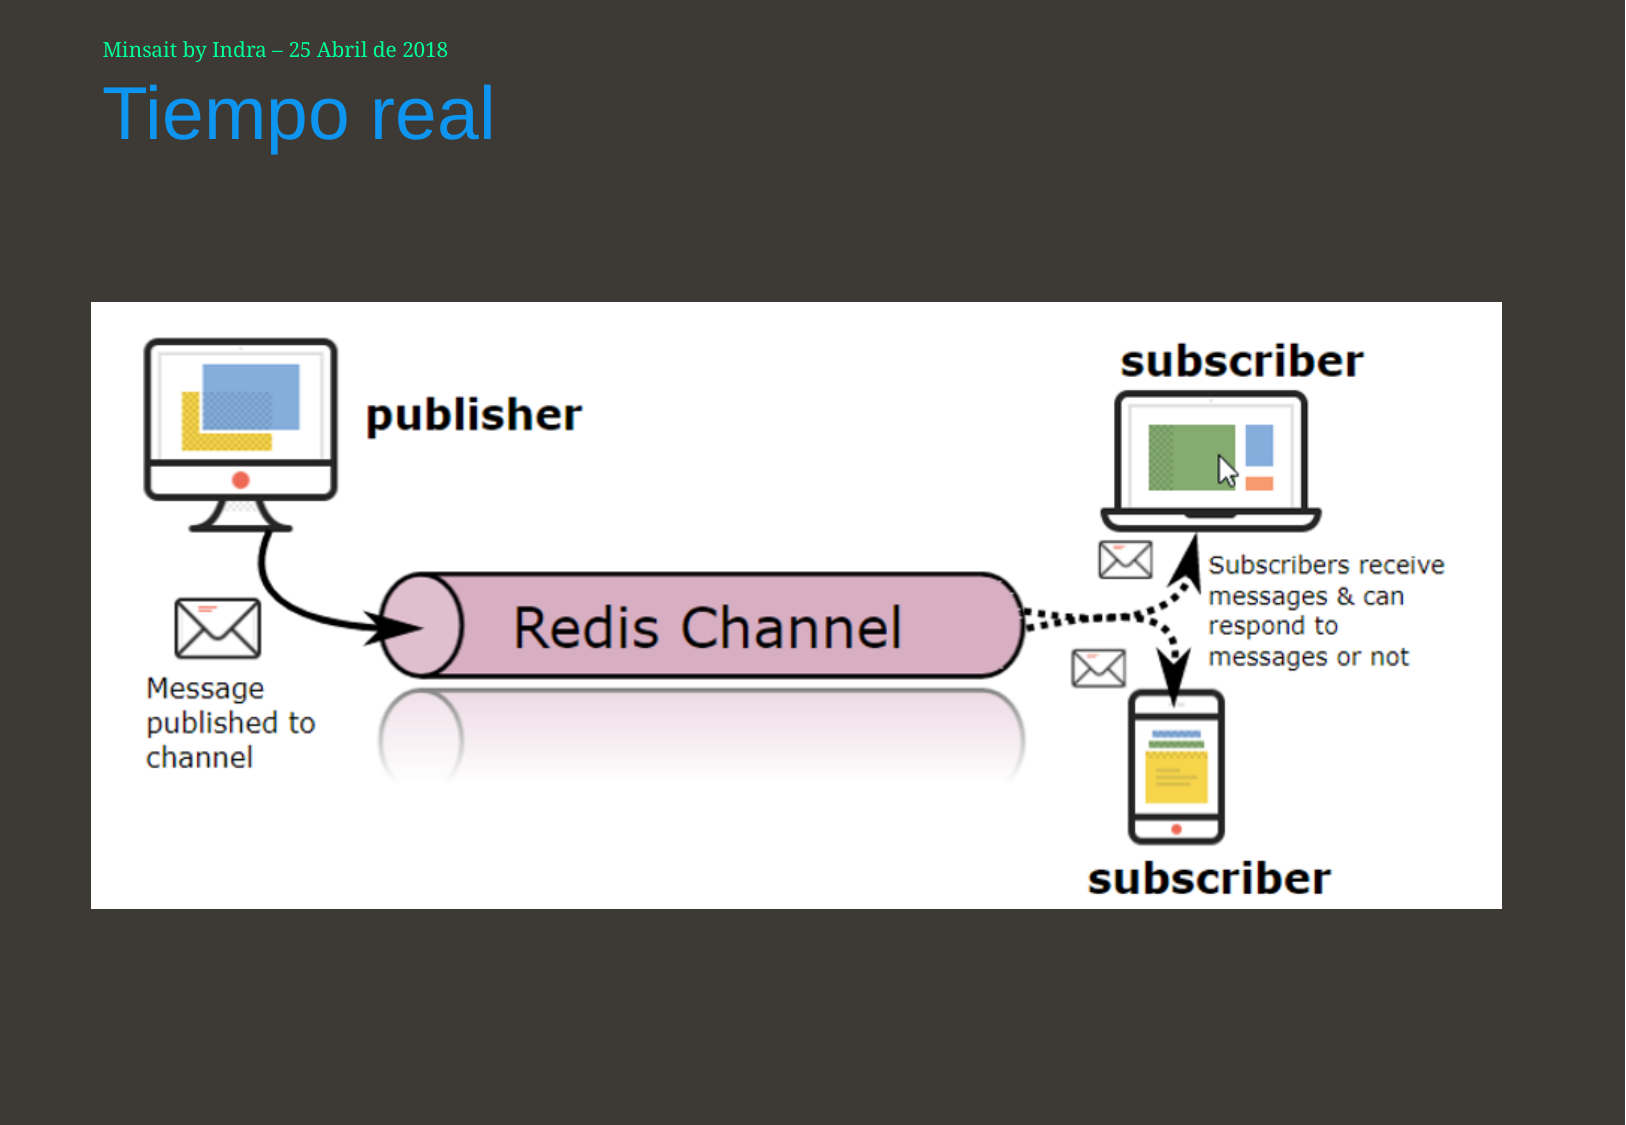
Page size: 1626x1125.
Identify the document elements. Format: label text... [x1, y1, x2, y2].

picture [90, 302, 1502, 909]
list Minsait by Indra – 25 Abril de 2018 [87, 34, 1569, 66]
title Tiempo real [87, 66, 1569, 185]
